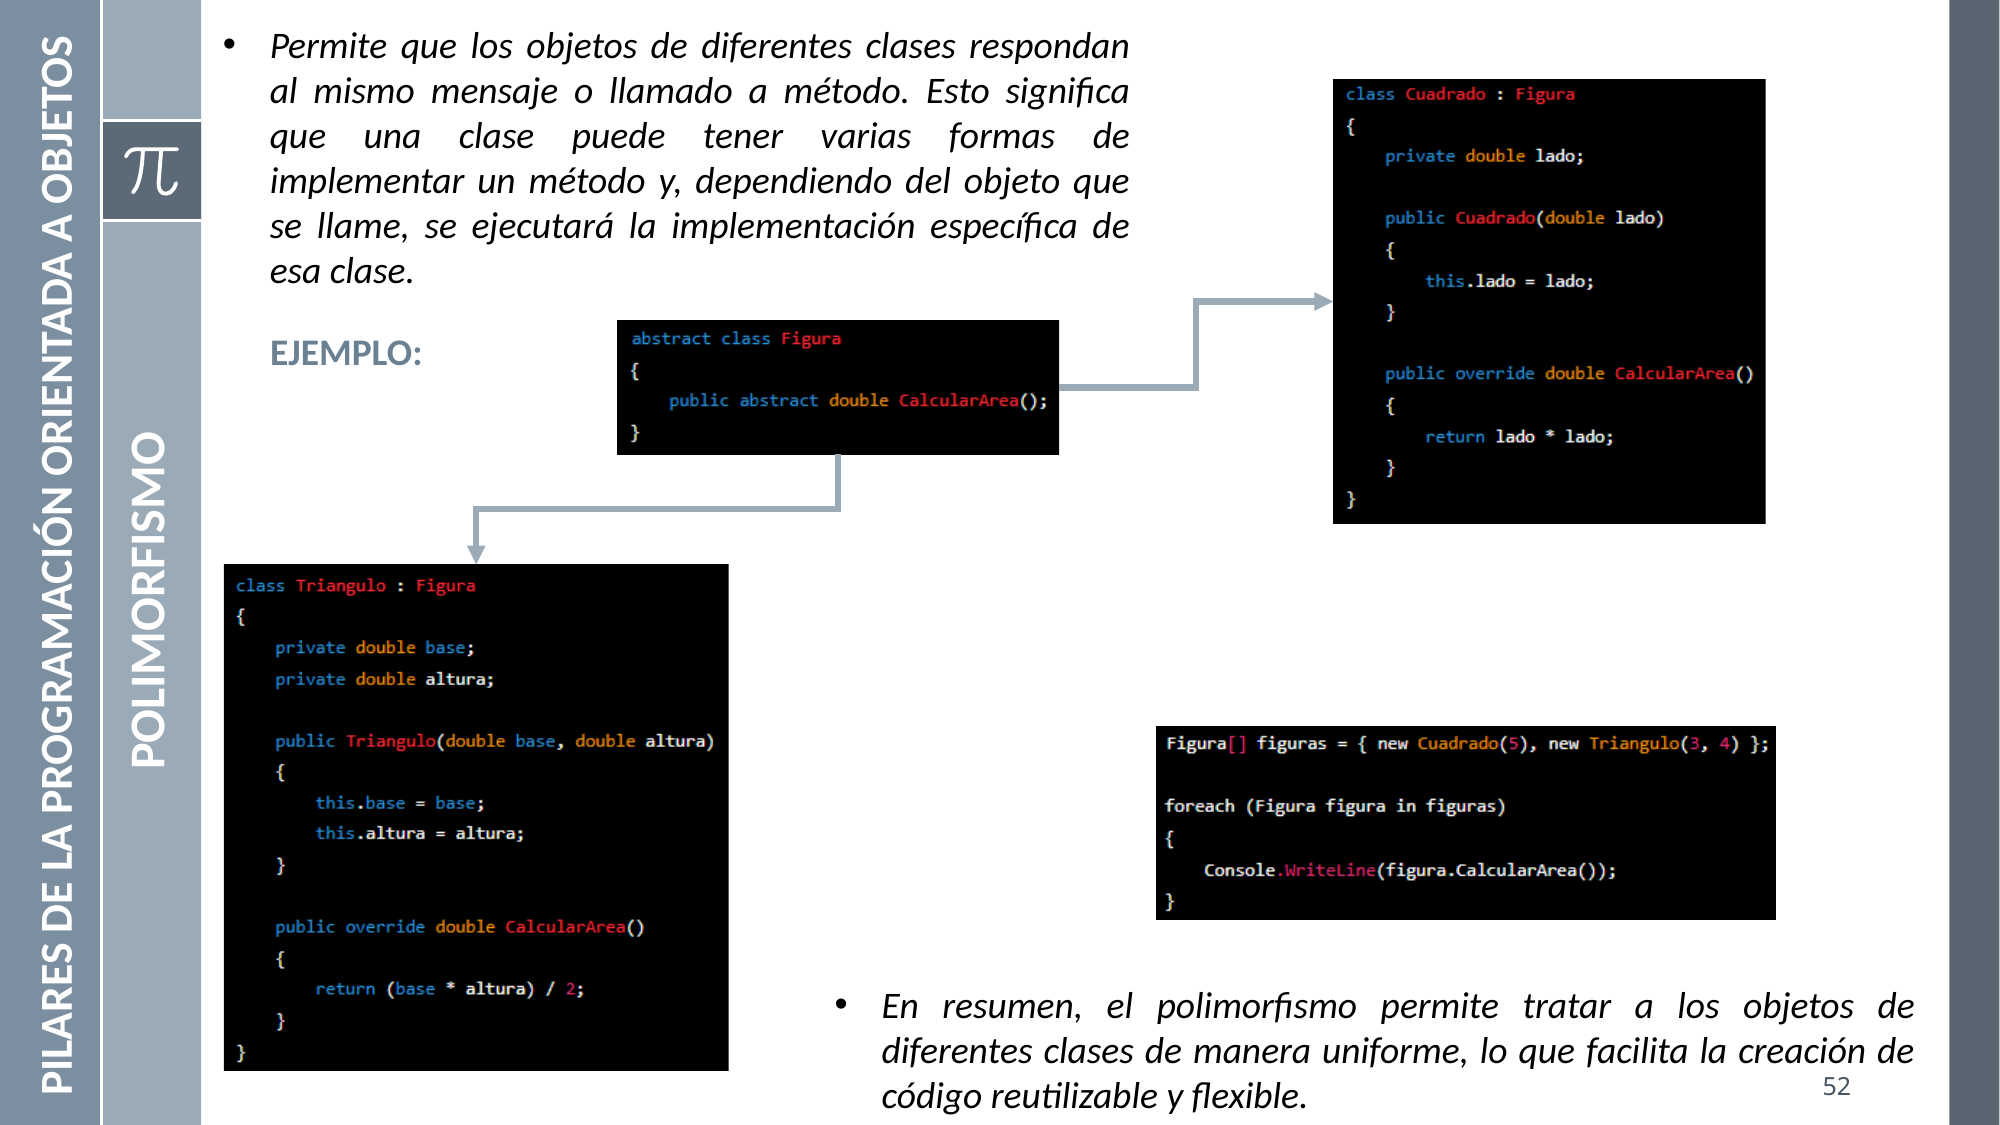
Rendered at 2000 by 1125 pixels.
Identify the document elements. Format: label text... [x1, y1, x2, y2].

text_box PILARES DE LA PROGRAMACIÓN ORIENTADA A OBJETOS [18, 20, 89, 1111]
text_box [1059, 301, 1333, 388]
picture [616, 320, 1060, 455]
picture [1156, 726, 1776, 920]
text_box POLIMORFISMO [106, 416, 182, 785]
picture [1332, 79, 1766, 524]
picture [223, 564, 729, 1071]
text_box Permite que los objetos de diferentes clases respondan al mismo mensaje o llamado a método. Esto significa que una clase puede tener varias formas de implementar un método y, dependiendo del objeto que se llame, se ejecutará la implementación específica de esa clase. [208, 13, 1146, 299]
text_box En resumen, el polimorfismo permite tratar a los objetos de diferentes clases de manera uniforme, lo que facilita la creación de código reutilizable y flexible. [819, 973, 1931, 1124]
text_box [602, 328, 713, 691]
text_box EJEMPLO: [255, 320, 451, 380]
